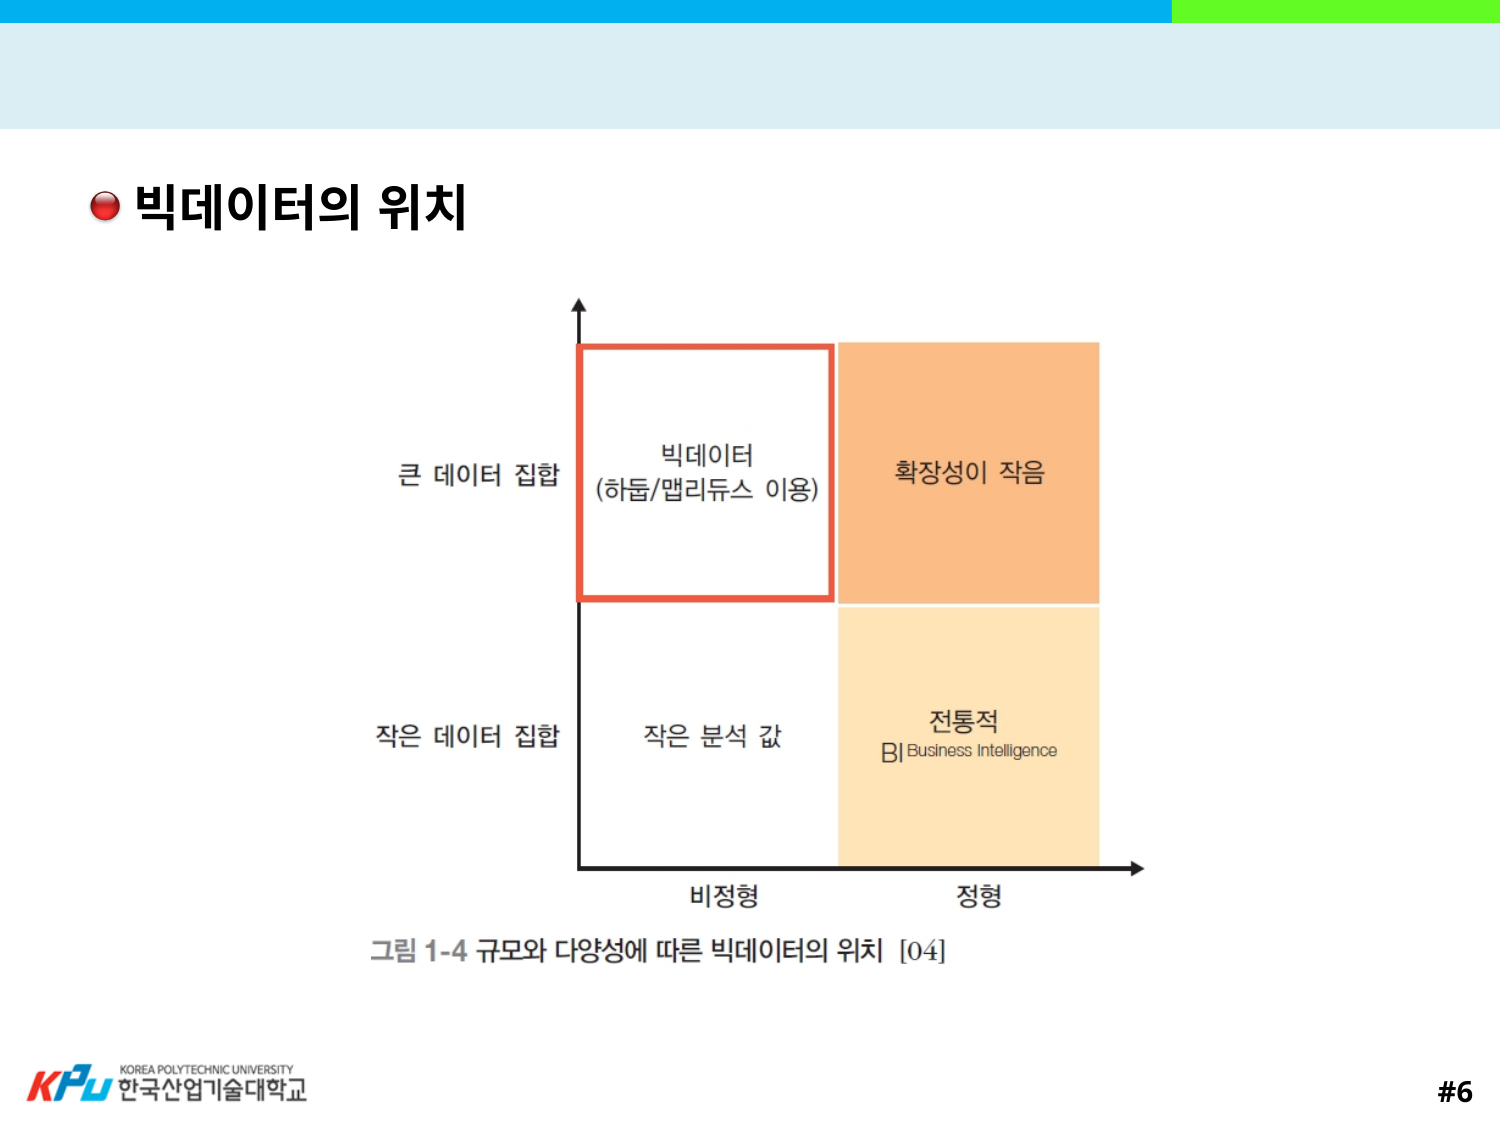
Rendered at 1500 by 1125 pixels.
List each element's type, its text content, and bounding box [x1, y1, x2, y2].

picture [87, 189, 123, 225]
picture [371, 290, 1152, 981]
picture [19, 1058, 313, 1110]
list 빅데이터의 위치 [72, 169, 1430, 1043]
